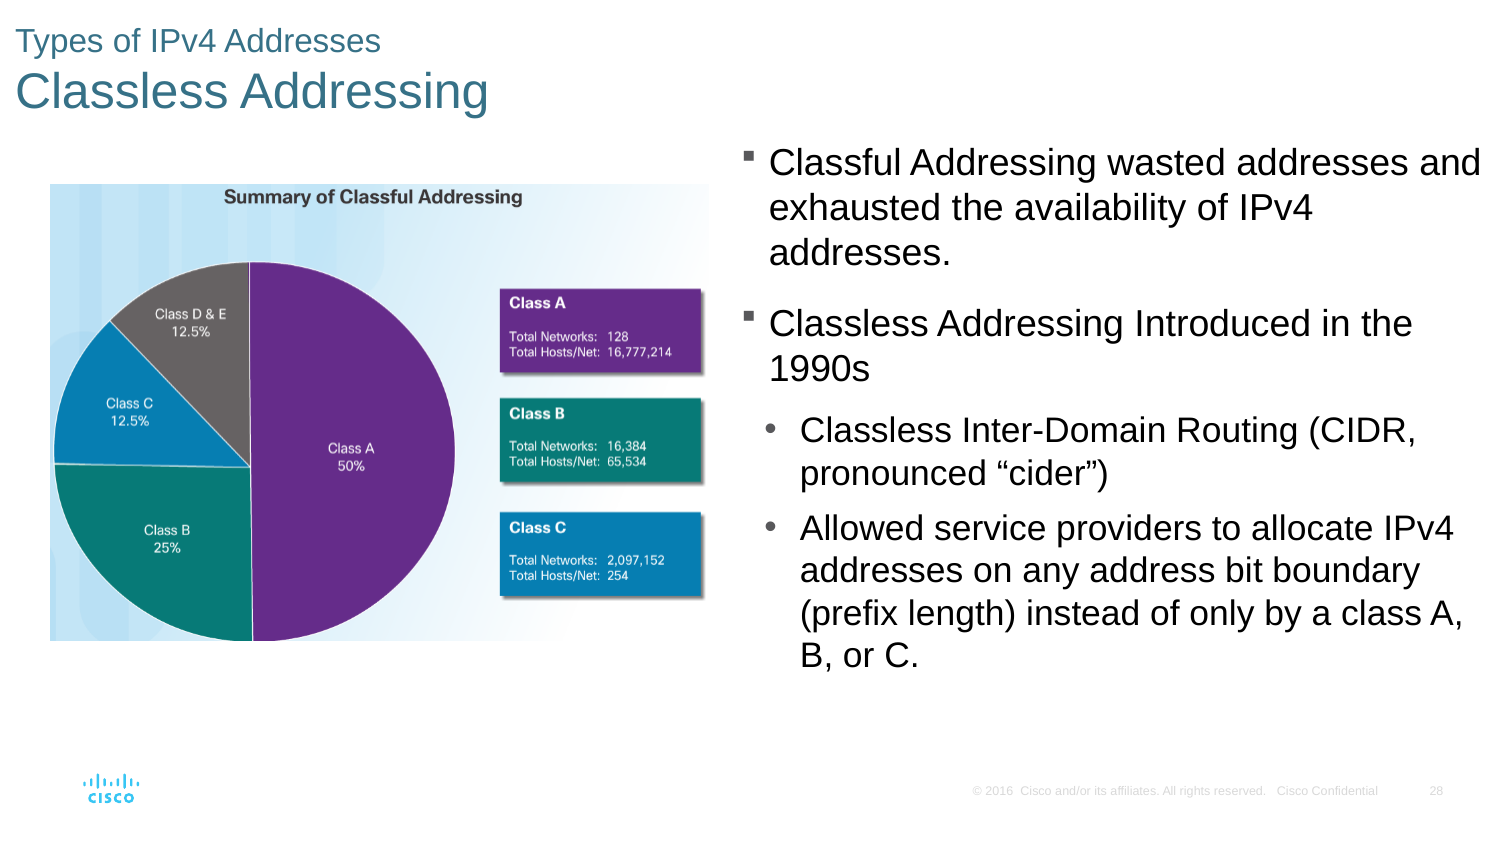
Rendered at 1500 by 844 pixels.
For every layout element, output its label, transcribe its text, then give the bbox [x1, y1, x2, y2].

picture [49, 184, 709, 641]
list Classful Addressing wasted addresses and exhausted the availability of IPv4 addresses. Classless Addressing Introduced in the 1990s Classless Inter-Domain Routing (CIDR, pronounced “cider”) Allowed service providers to allocate IPv4 addresses on any address bit boundary (prefix length) instead of only by a class A, B, or C. [726, 131, 1500, 820]
title Types of IPv4 Addresses Classless Addressing [0, 6, 1500, 131]
